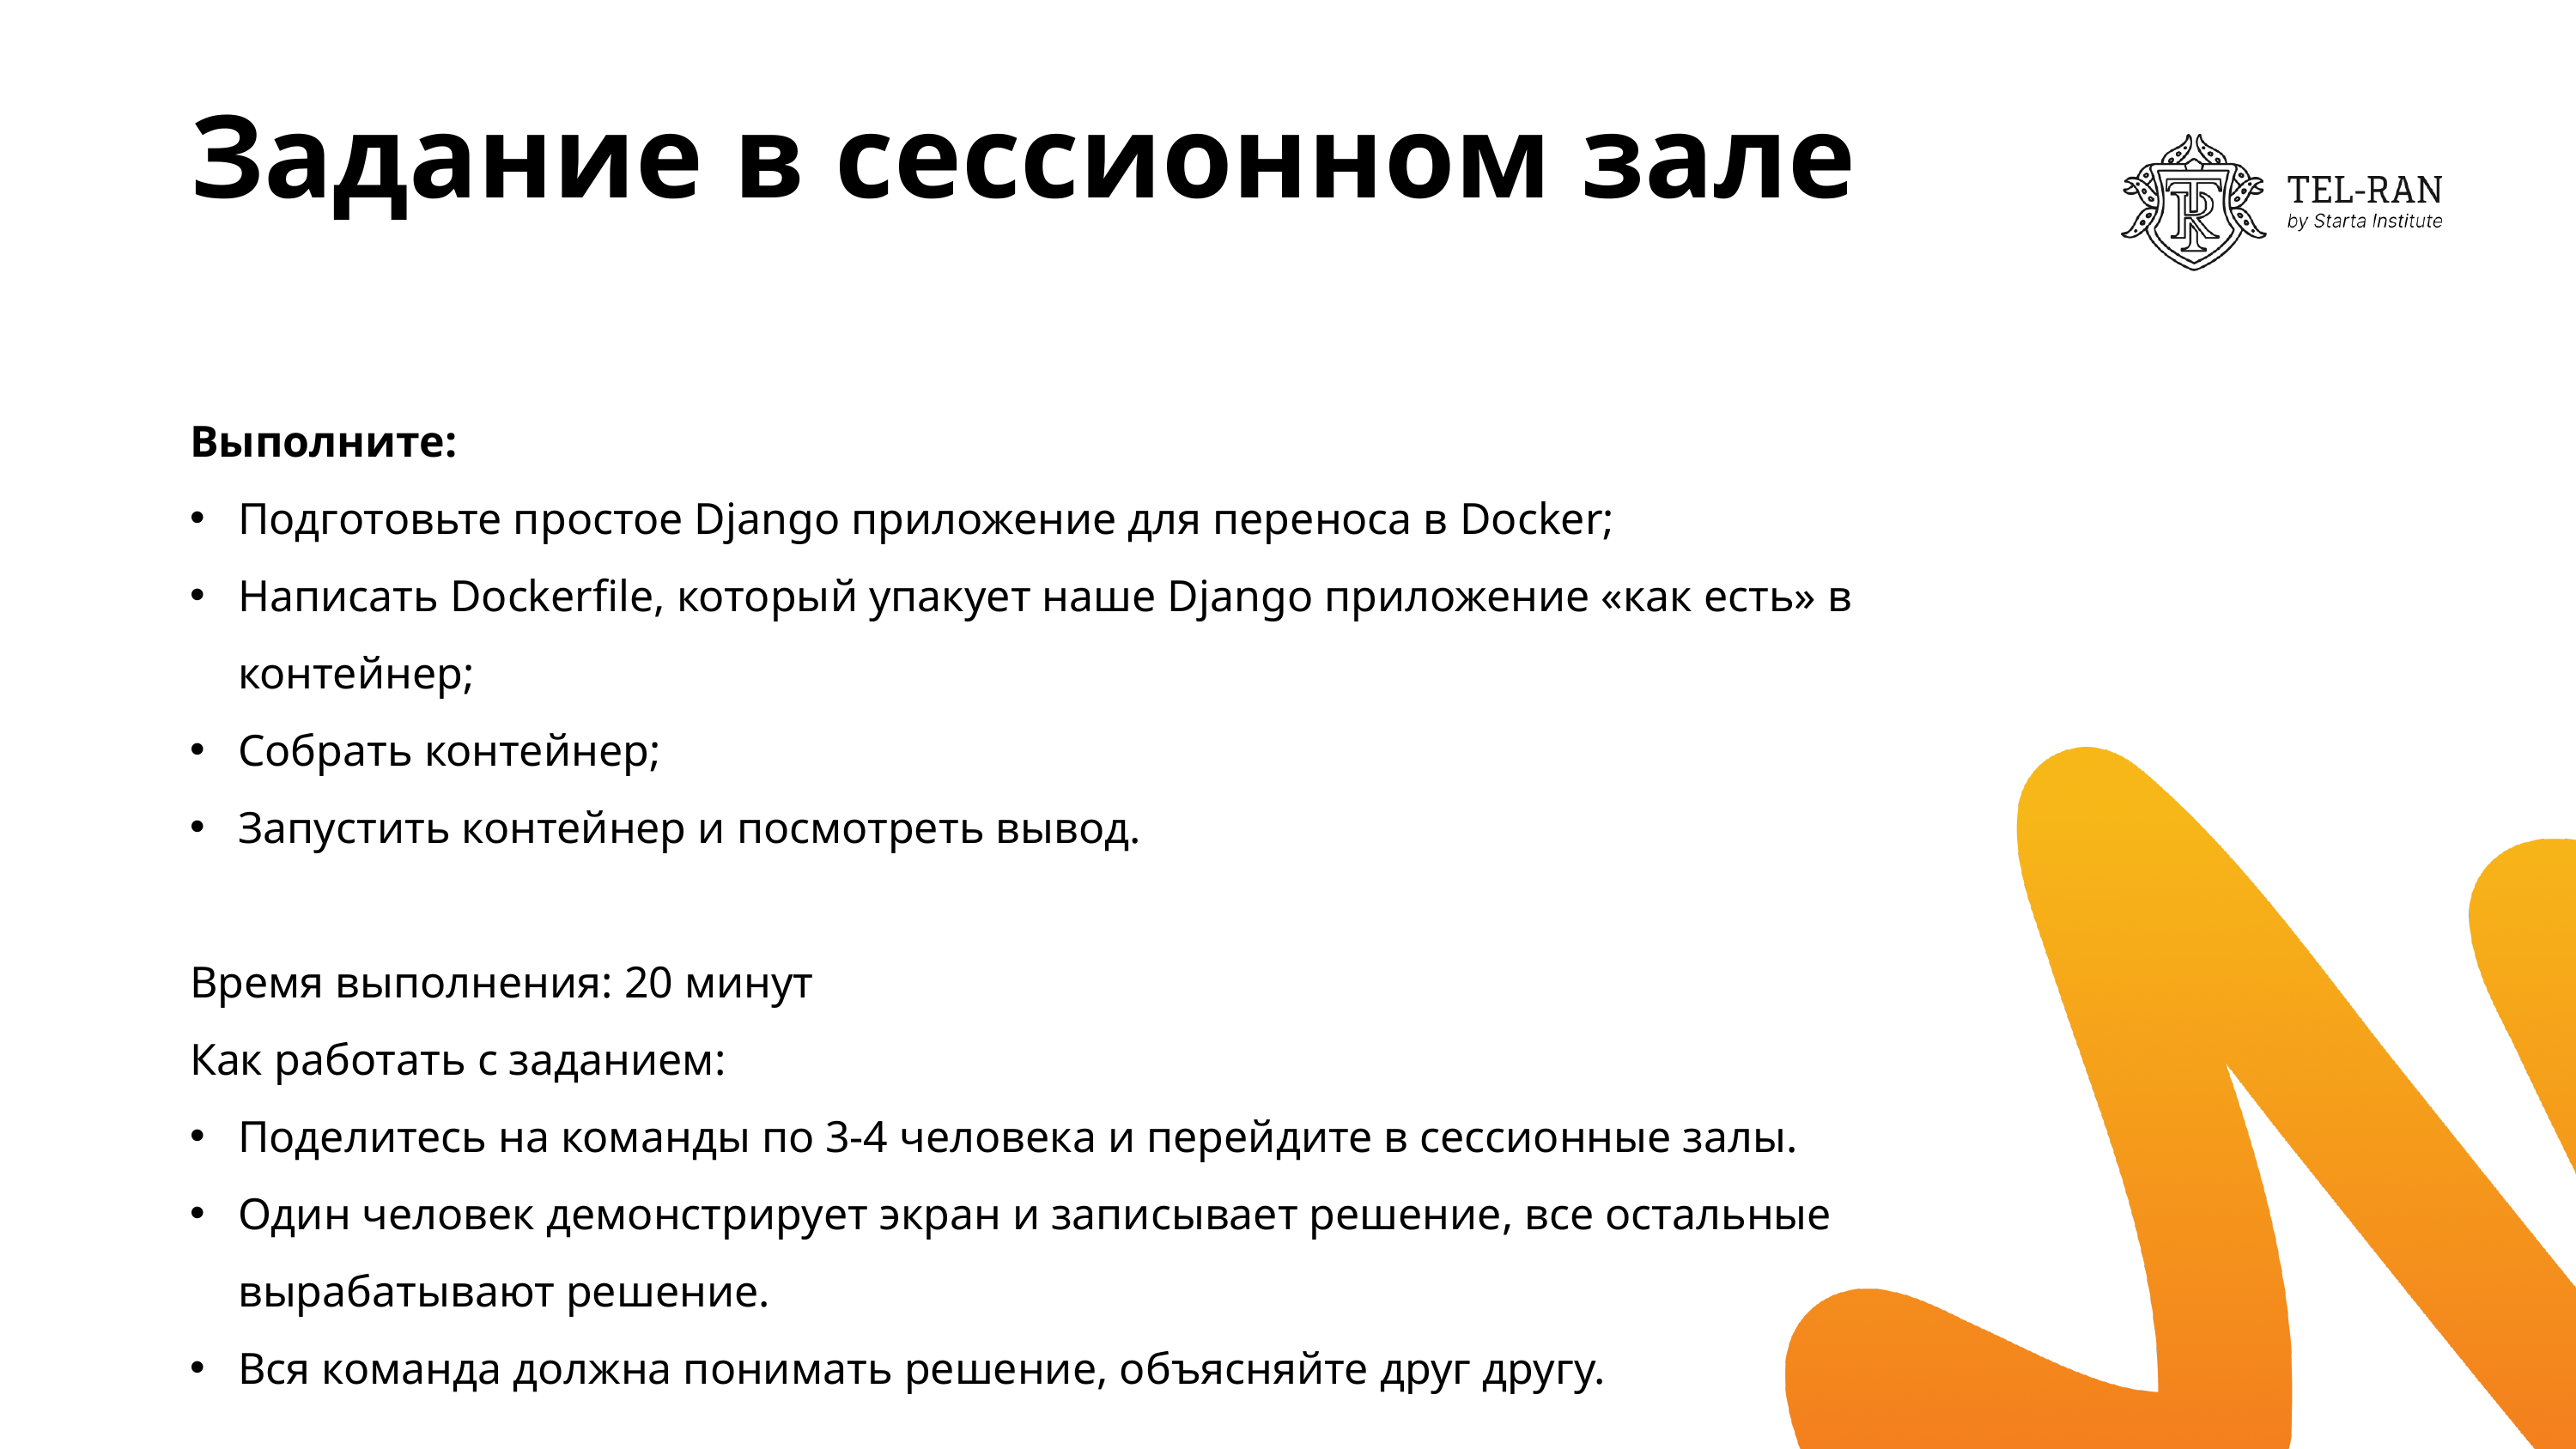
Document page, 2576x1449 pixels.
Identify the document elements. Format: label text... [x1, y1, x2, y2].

title Задание в сессионном зале [177, 76, 2107, 358]
text_box Выполните: Подготовьте простое Django приложение для переноса в Docker; Написать Dockerfile, который упакует наше Django приложение «как есть» в контейнер; Собрать контейнер; Запустить контейнер и посмотреть вывод. Время выполнения: 20 минут Как работать с заданием: Поделитесь на команды по 3-4 человека и перейдите в сессионные залы. Один человек демонстрирует экран и записывает решение, все остальные вырабатывают решение. Вся команда должна понимать решение, объясняйте друг другу. [177, 382, 2006, 1399]
picture [1620, 747, 2576, 1449]
picture [2121, 134, 2442, 271]
